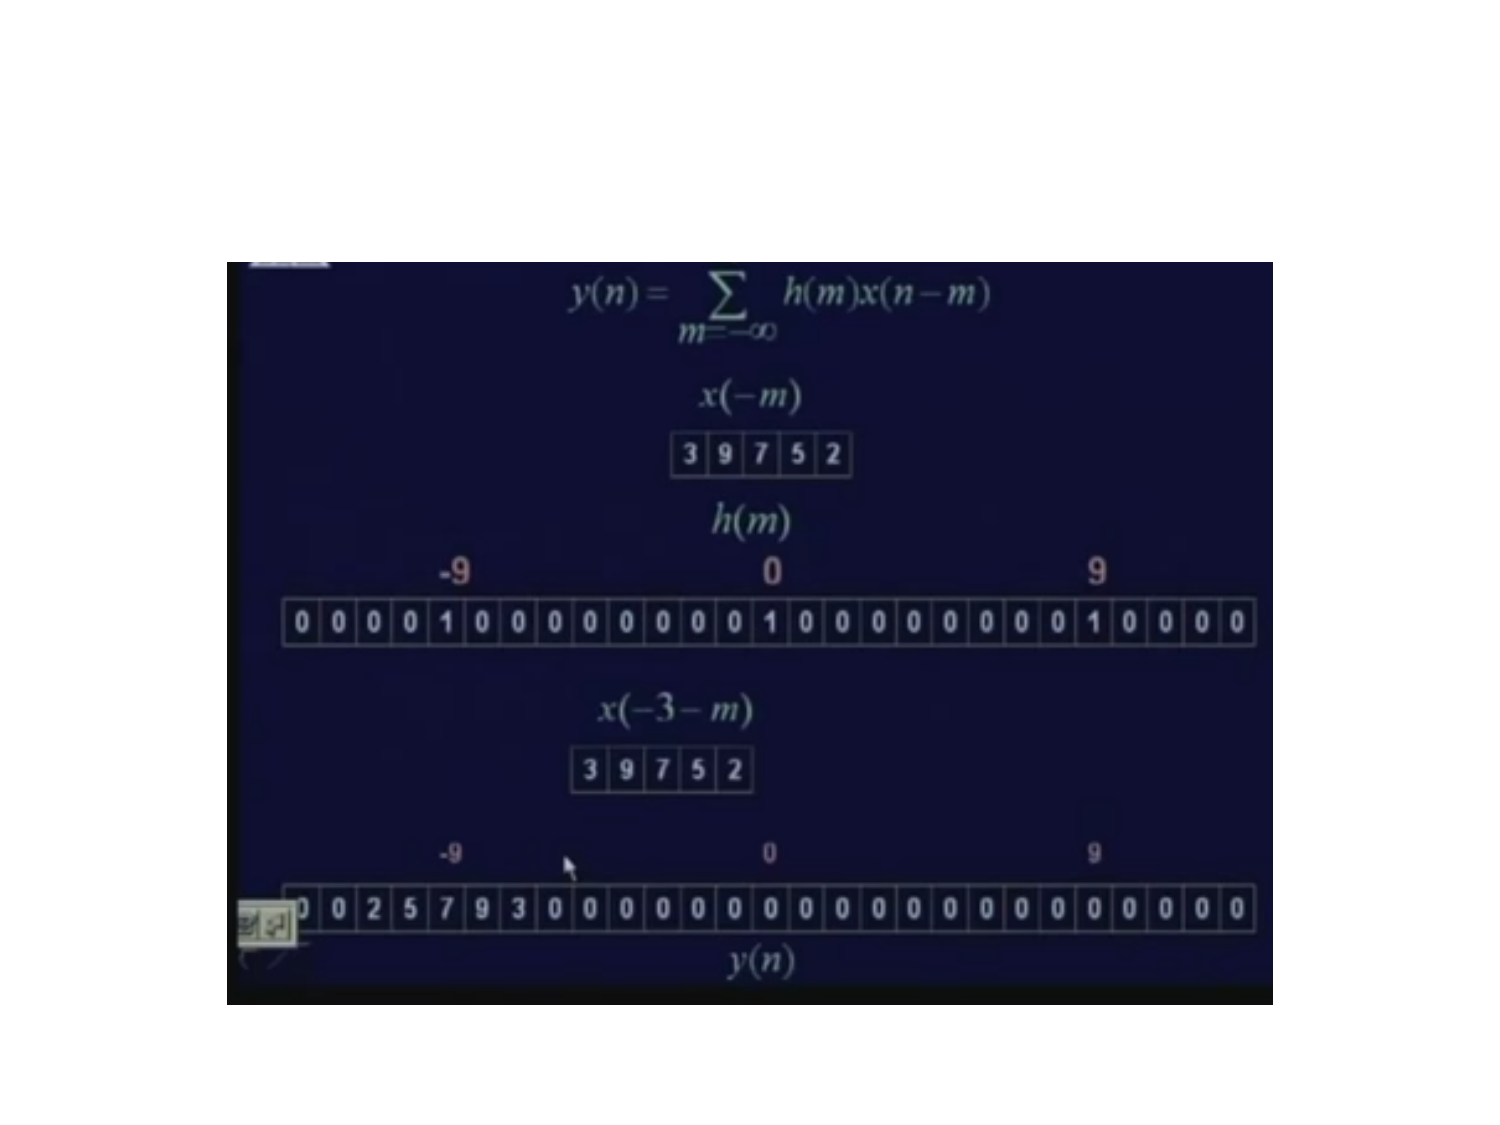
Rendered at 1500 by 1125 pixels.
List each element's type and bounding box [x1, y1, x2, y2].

list [74, 262, 1426, 1006]
